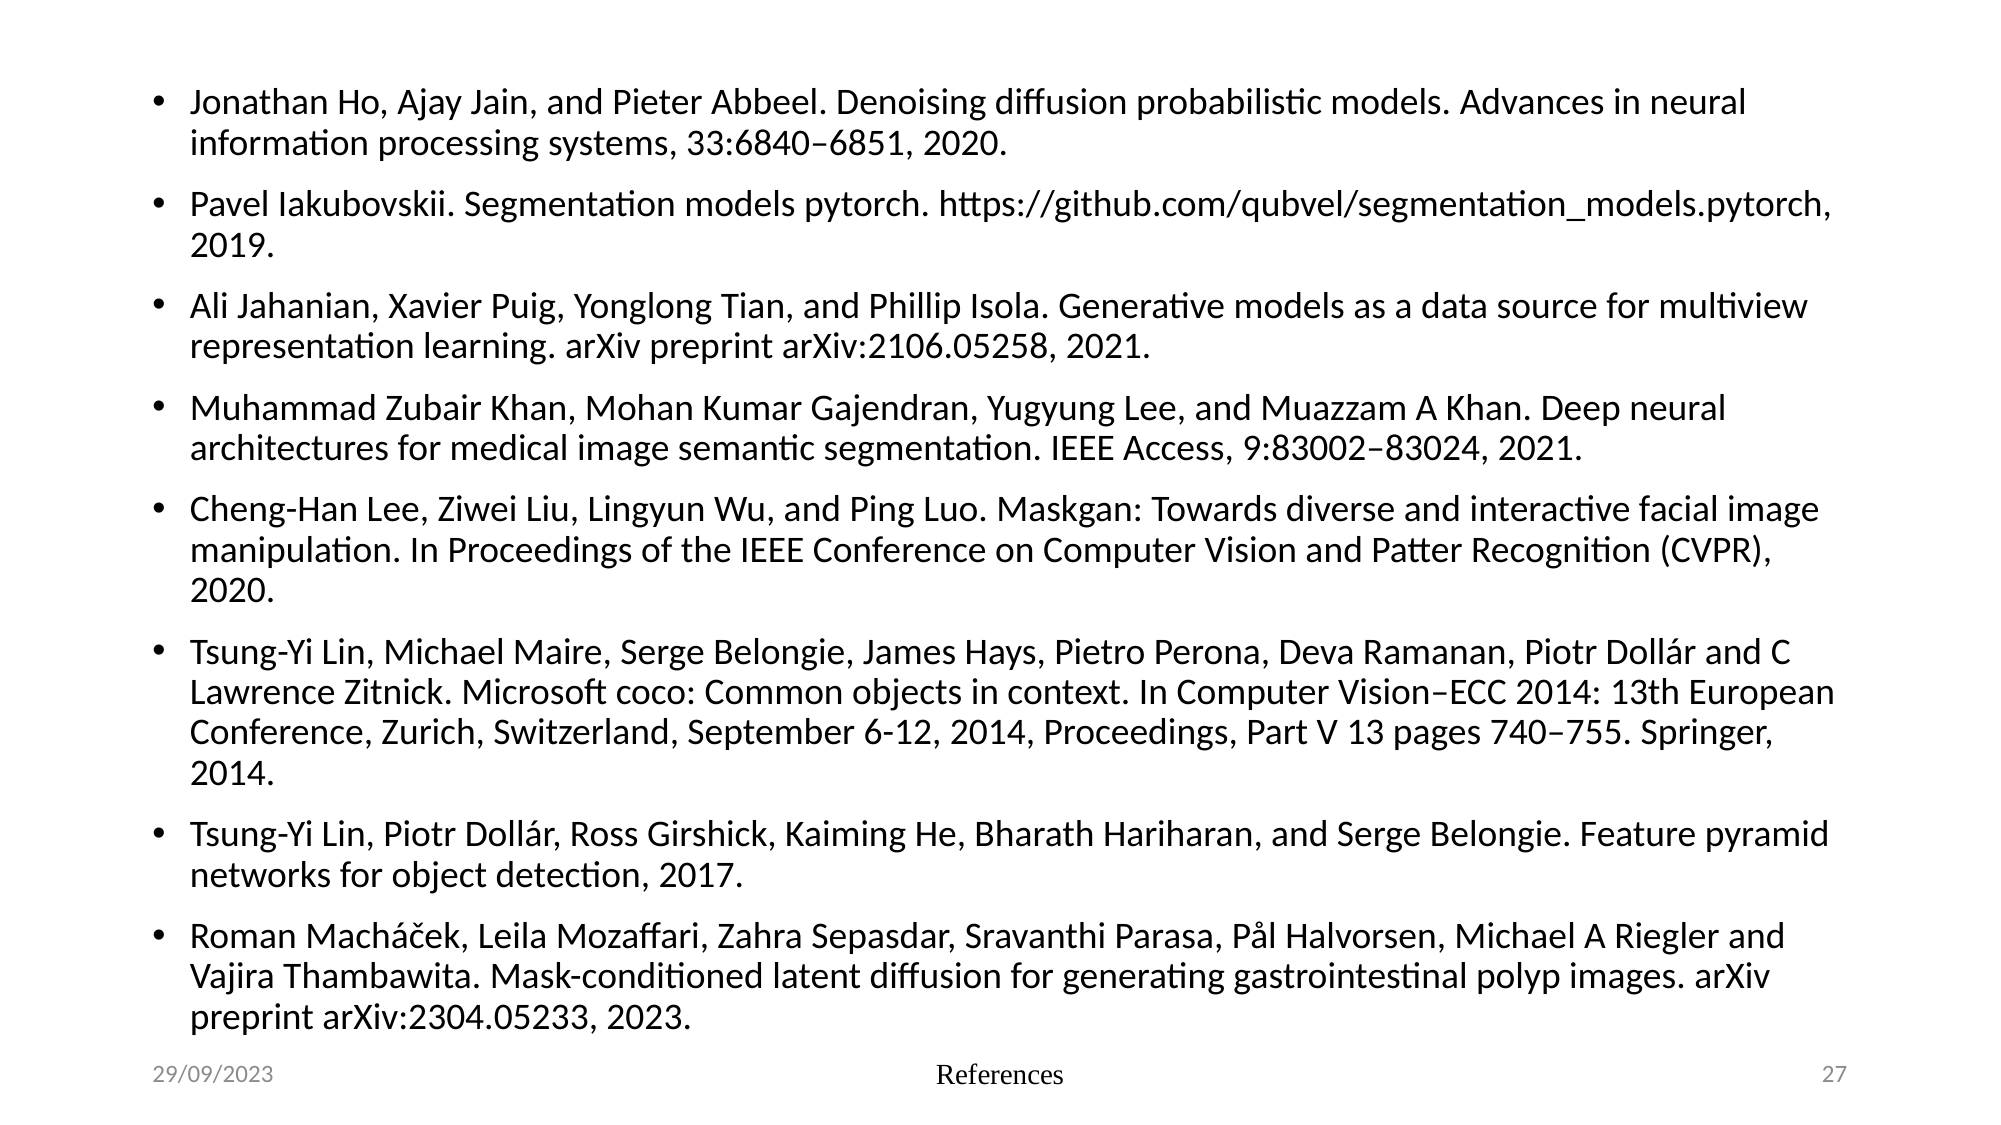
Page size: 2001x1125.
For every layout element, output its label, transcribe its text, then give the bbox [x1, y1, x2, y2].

footer References [662, 1042, 1338, 1103]
list Jonathan Ho, Ajay Jain, and Pieter Abbeel. Denoising diffusion probabilistic models. Advances in neural information processing systems, 33:6840–6851, 2020. Pavel Iakubovskii. Segmentation models pytorch. https://github.com/qubvel/segmentation_models.pytorch, 2019. Ali Jahanian, Xavier Puig, Yonglong Tian, and Phillip Isola. Generative models as a data source for multiview representation learning. arXiv preprint arXiv:2106.05258, 2021. Muhammad Zubair Khan, Mohan Kumar Gajendran, Yugyung Lee, and Muazzam A Khan. Deep neural architectures for medical image semantic segmentation. IEEE Access, 9:83002–83024, 2021. Cheng-Han Lee, Ziwei Liu, Lingyun Wu, and Ping Luo. Maskgan: Towards diverse and interactive facial image manipulation. In Proceedings of the IEEE Conference on Computer Vision and Patter Recognition (CVPR), 2020. Tsung-Yi Lin, Michael Maire, Serge Belongie, James Hays, Pietro Perona, Deva Ramanan, Piotr Dollár and C Lawrence Zitnick. Microsoft coco: Common objects in context. In Computer Vision–ECC 2014: 13th European Conference, Zurich, Switzerland, September 6-12, 2014, Proceedings, Part V 13 pages 740–755. Springer, 2014. Tsung-Yi Lin, Piotr Dollár, Ross Girshick, Kaiming He, Bharath Hariharan, and Serge Belongie. Feature pyramid networks for object detection, 2017. Roman Macháček, Leila Mozaffari, Zahra Sepasdar, Sravanthi Parasa, Pål Halvorsen, Michael A Riegler and Vajira Thambawita. Mask-conditioned latent diffusion for generating gastrointestinal polyp images. arXiv preprint arXiv:2304.05233, 2023. [137, 75, 1863, 1014]
slide_number 27 [1412, 1042, 1863, 1103]
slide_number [137, 1042, 588, 1103]
